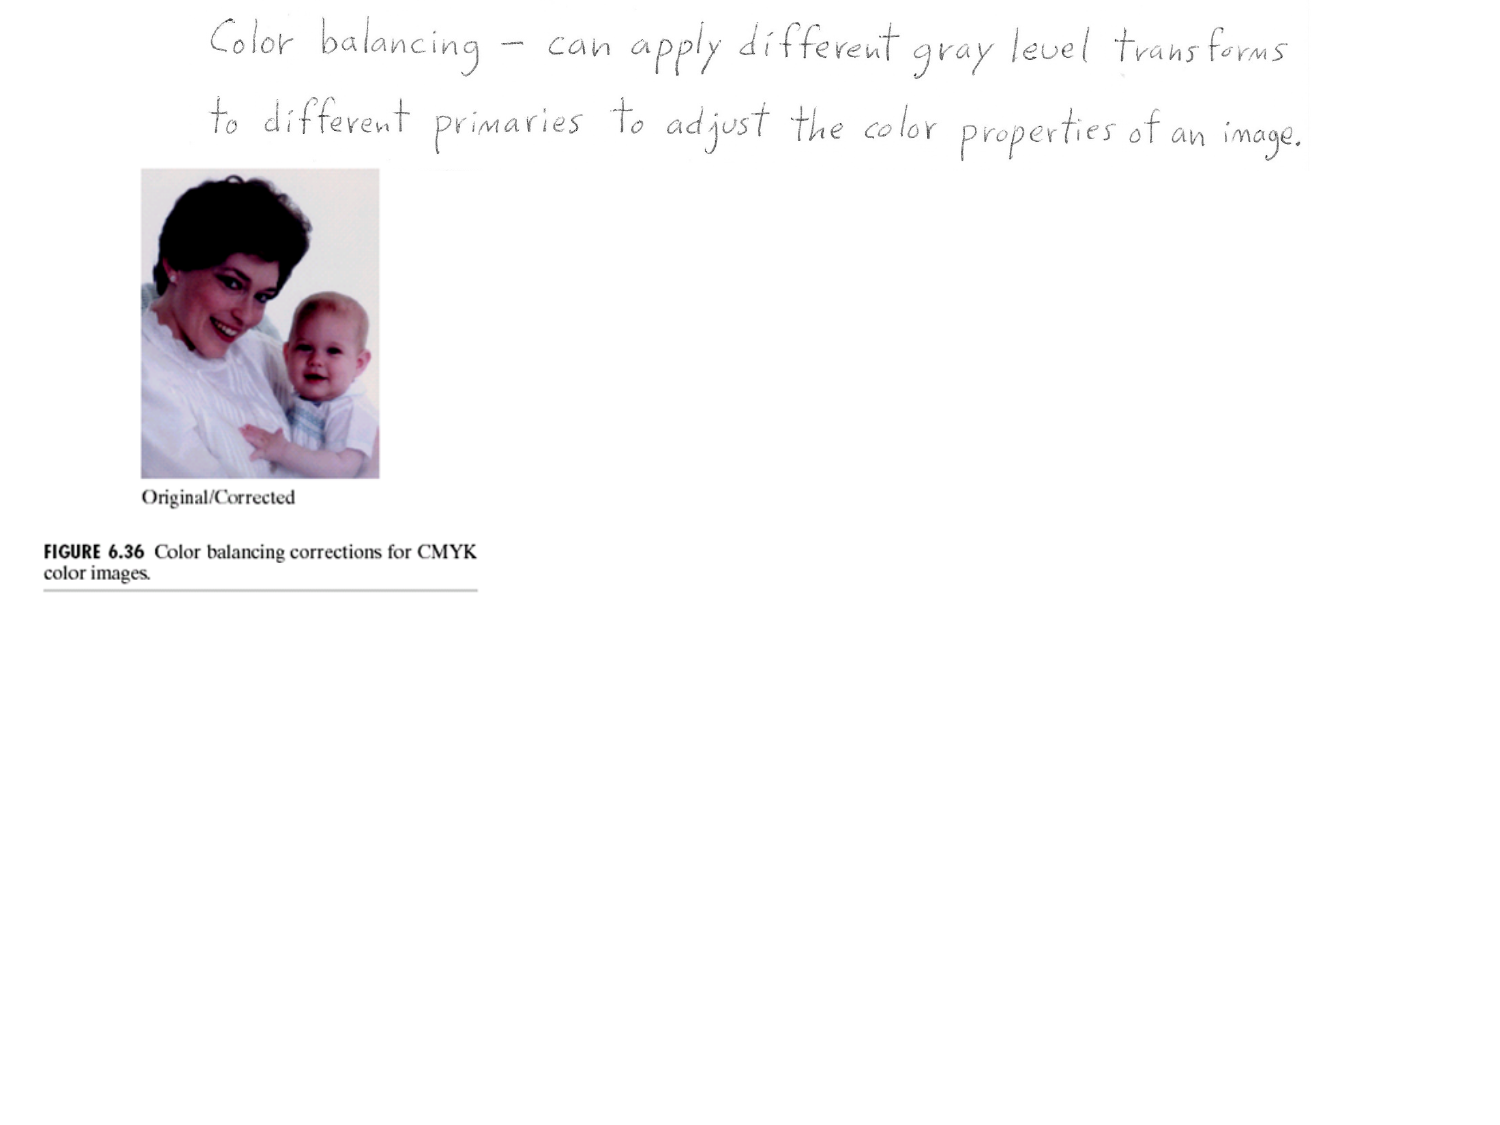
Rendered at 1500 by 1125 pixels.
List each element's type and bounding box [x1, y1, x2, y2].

picture [134, 0, 1311, 512]
picture [14, 539, 484, 601]
